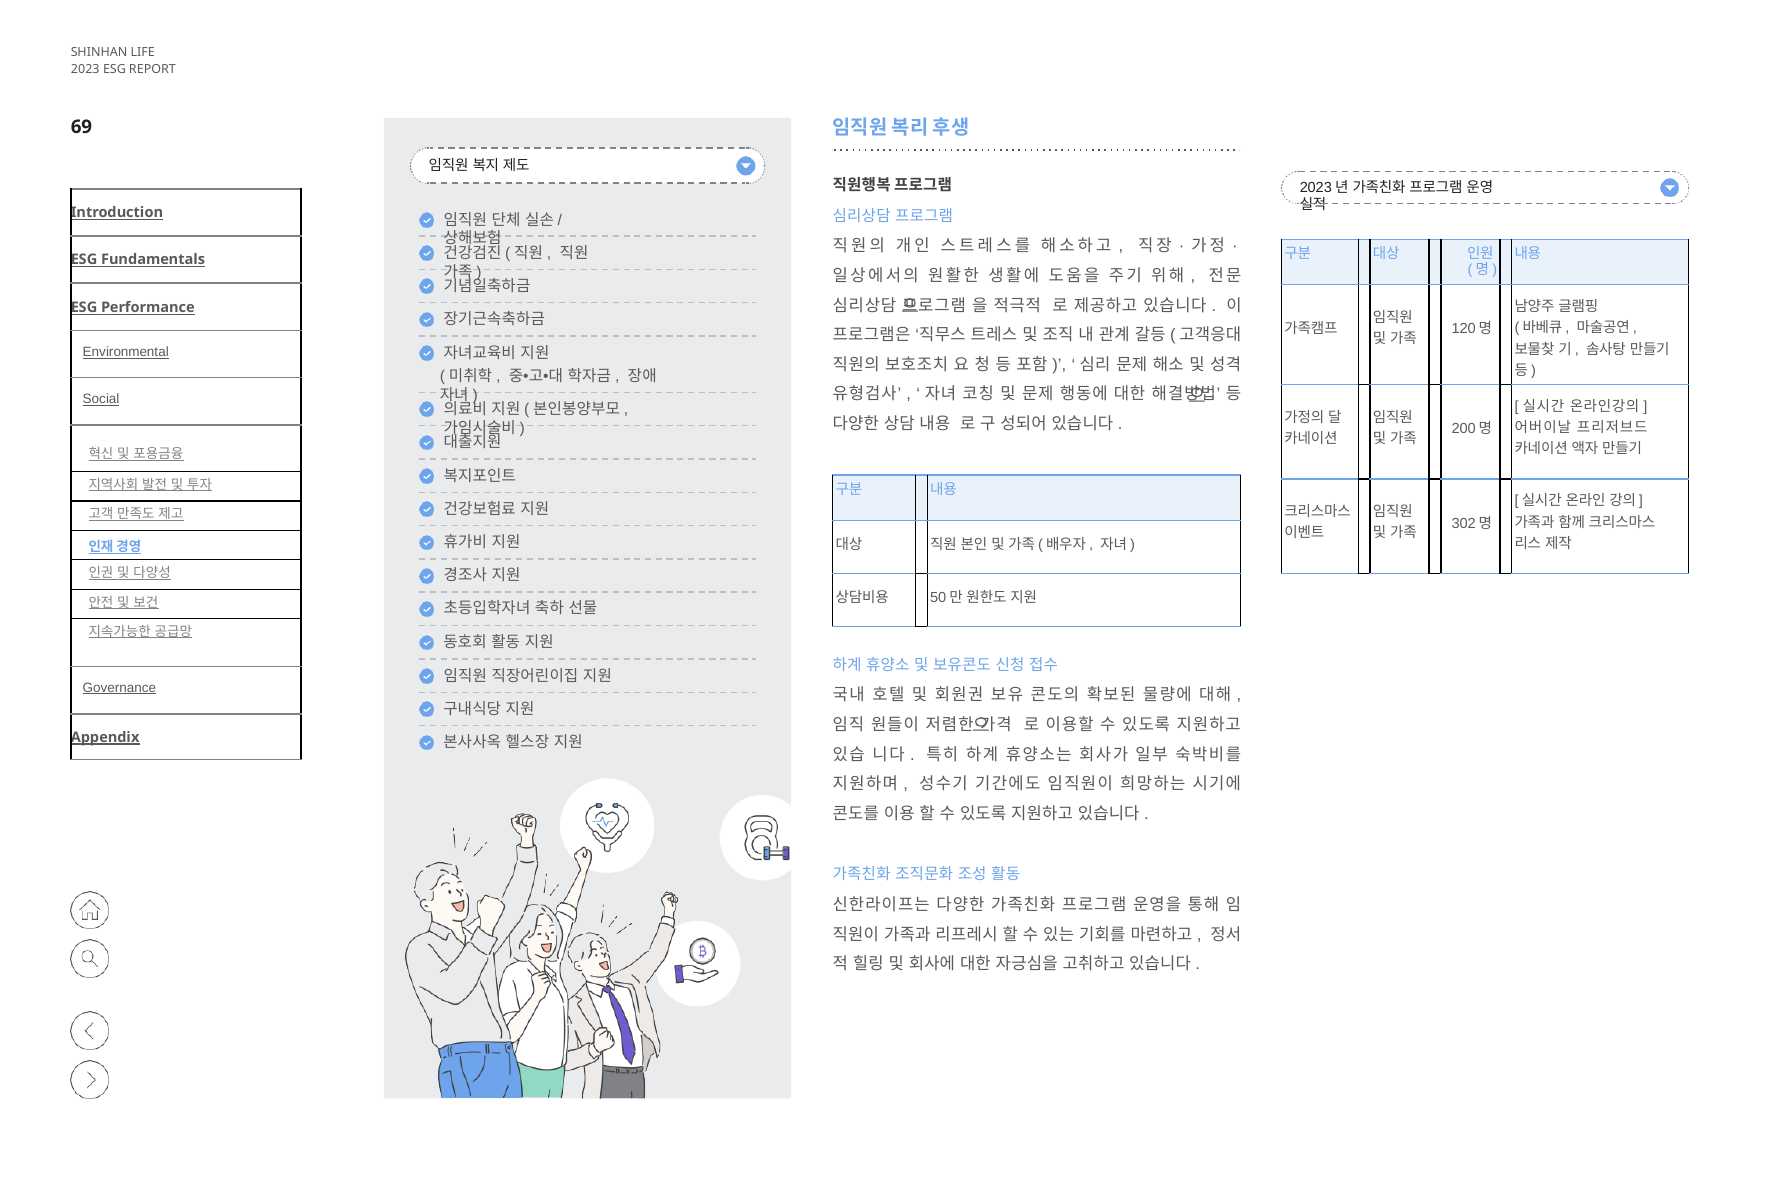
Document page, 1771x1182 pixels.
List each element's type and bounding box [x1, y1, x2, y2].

text_box [1281, 171, 1690, 213]
picture [1187, 387, 1205, 402]
picture [901, 297, 919, 312]
table_cell [1512, 480, 1688, 573]
picture [972, 717, 989, 732]
table_cell [928, 574, 1240, 626]
table_cell [1430, 285, 1440, 384]
table_cell [1282, 385, 1358, 478]
text_box [830, 852, 1243, 974]
table_cell [72, 426, 300, 471]
table_cell [1442, 385, 1499, 478]
table_cell [1430, 480, 1440, 573]
table_cell [1501, 385, 1511, 478]
text_box [68, 112, 95, 137]
table_cell [1282, 480, 1358, 573]
table_header [1512, 240, 1688, 284]
table_cell [916, 521, 927, 573]
table_cell [1501, 285, 1511, 384]
table_cell [833, 521, 915, 573]
picture [70, 939, 109, 979]
table_header [1359, 240, 1369, 284]
table_header [1501, 240, 1511, 284]
text_box [830, 642, 1243, 823]
table_cell [1359, 285, 1369, 384]
table_cell [72, 237, 300, 282]
table_header [1442, 240, 1499, 284]
table_cell [1371, 385, 1428, 478]
table_cell [1359, 385, 1369, 478]
table_cell [1371, 480, 1428, 573]
text_box [383, 117, 805, 1099]
picture [70, 1060, 109, 1099]
table_cell [72, 590, 300, 618]
table_header [1430, 240, 1440, 284]
table_header [72, 190, 300, 235]
picture [70, 1011, 109, 1050]
table_cell [916, 574, 927, 626]
table_cell [72, 560, 300, 589]
text_box [830, 162, 1243, 434]
table_cell [72, 667, 300, 713]
table_header [916, 476, 927, 520]
table_cell [1282, 285, 1358, 384]
table_cell [72, 502, 300, 530]
table_header [1282, 240, 1358, 284]
table_header [928, 476, 1240, 520]
table_cell [1430, 385, 1440, 478]
table_cell [1512, 285, 1688, 384]
table_cell [72, 472, 300, 500]
table_cell [1442, 285, 1499, 384]
table_header [833, 476, 915, 520]
picture [70, 890, 109, 930]
table_cell [72, 378, 300, 424]
table_cell [1512, 385, 1688, 478]
table_cell [1442, 480, 1499, 573]
text_box [68, 40, 185, 76]
table_cell [72, 331, 300, 377]
table_cell [72, 619, 300, 666]
table_header [1371, 240, 1428, 284]
table_cell [1501, 480, 1511, 573]
table_cell [1371, 285, 1428, 384]
table_cell [72, 715, 300, 759]
table_cell [72, 284, 300, 330]
table_cell [833, 574, 915, 626]
table_cell [72, 531, 300, 559]
table_cell [928, 521, 1240, 573]
table_cell [1359, 480, 1369, 573]
text_box [830, 112, 987, 139]
